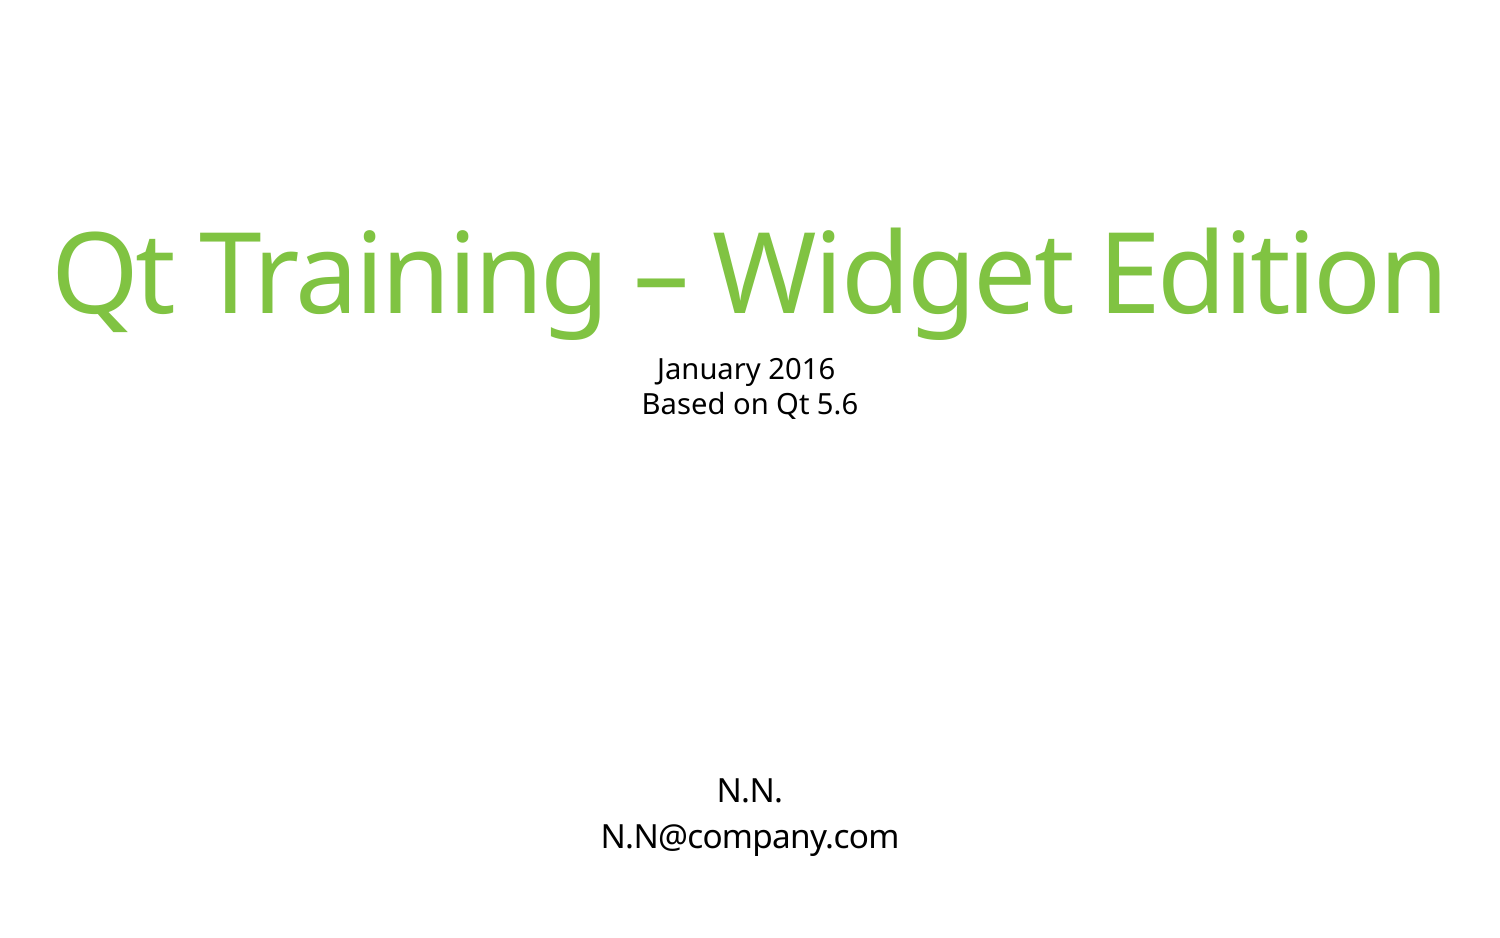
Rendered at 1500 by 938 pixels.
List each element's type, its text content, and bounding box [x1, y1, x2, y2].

subtitle January 2016 Based on Qt 5.6 [39, 350, 1461, 448]
list N.N@company.com [39, 815, 1461, 876]
title Qt Training – Widget Edition [39, 200, 1461, 343]
list N.N. [39, 769, 1461, 815]
